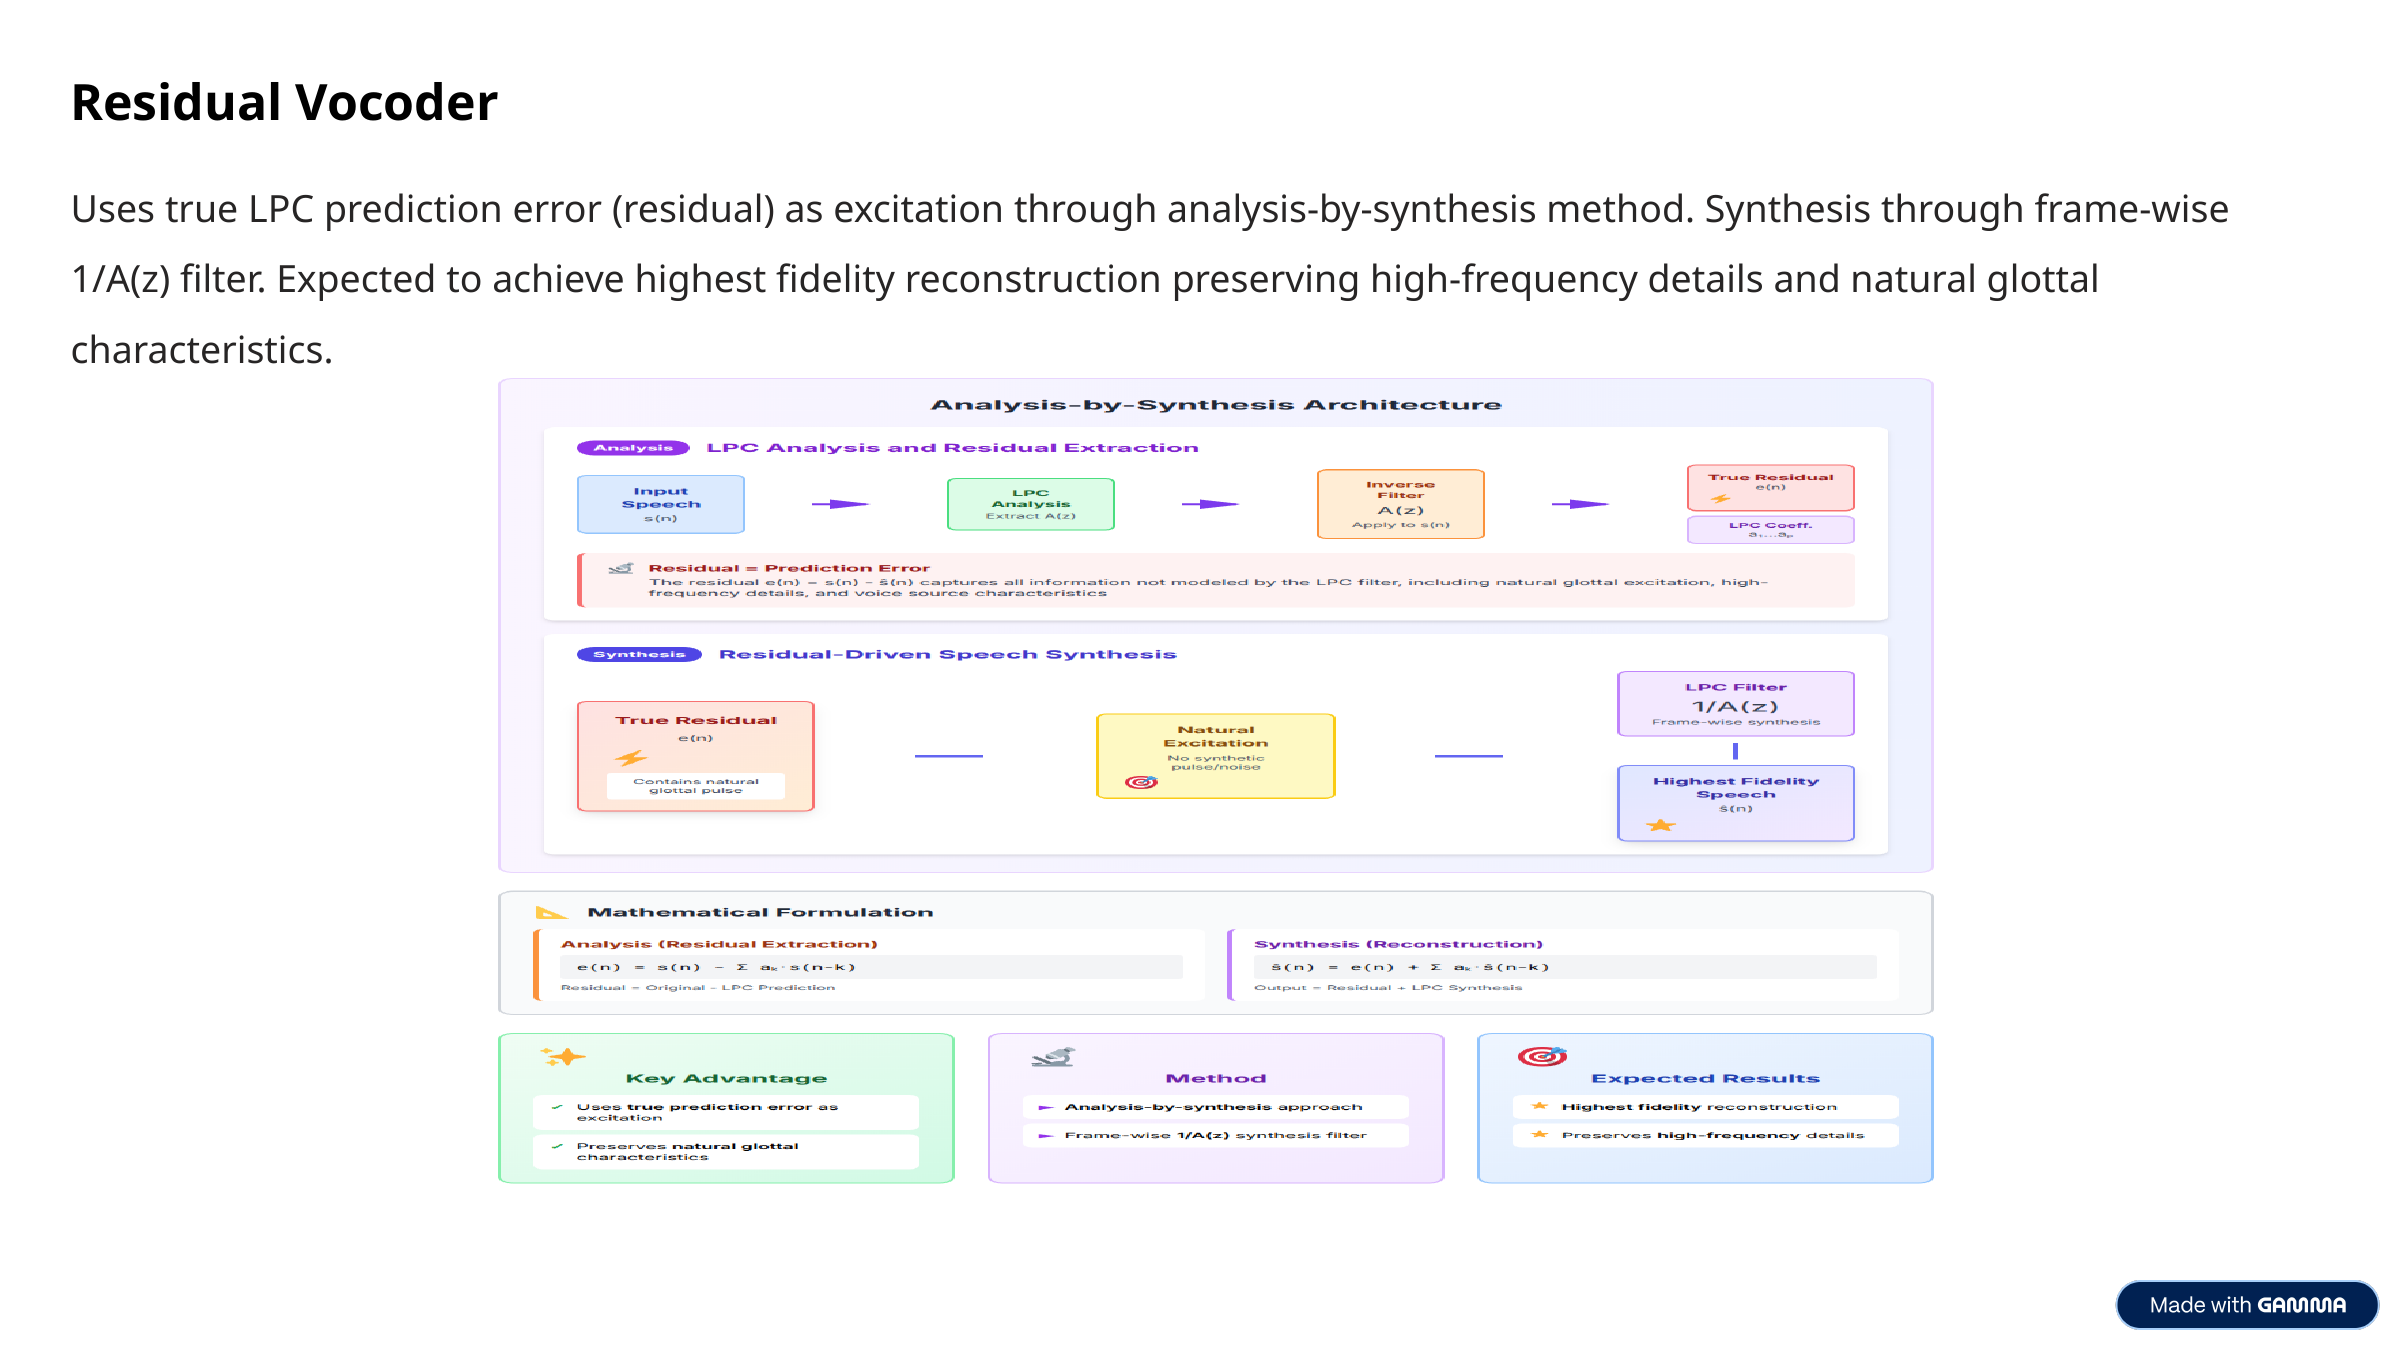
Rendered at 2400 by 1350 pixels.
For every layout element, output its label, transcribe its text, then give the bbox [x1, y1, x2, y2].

picture [482, 369, 1982, 1192]
text_box Uses true LPC prediction error (residual) as excitation through analysis-by-synthesis method. Synthesis through frame-wise 1/A(z) filter. Expected to achieve highest fidelity reconstruction preserving high-frequency details and natural glottal characteristics. [70, 158, 2330, 224]
text_box Residual Vocoder [70, 55, 575, 119]
picture [2106, 1271, 2389, 1339]
